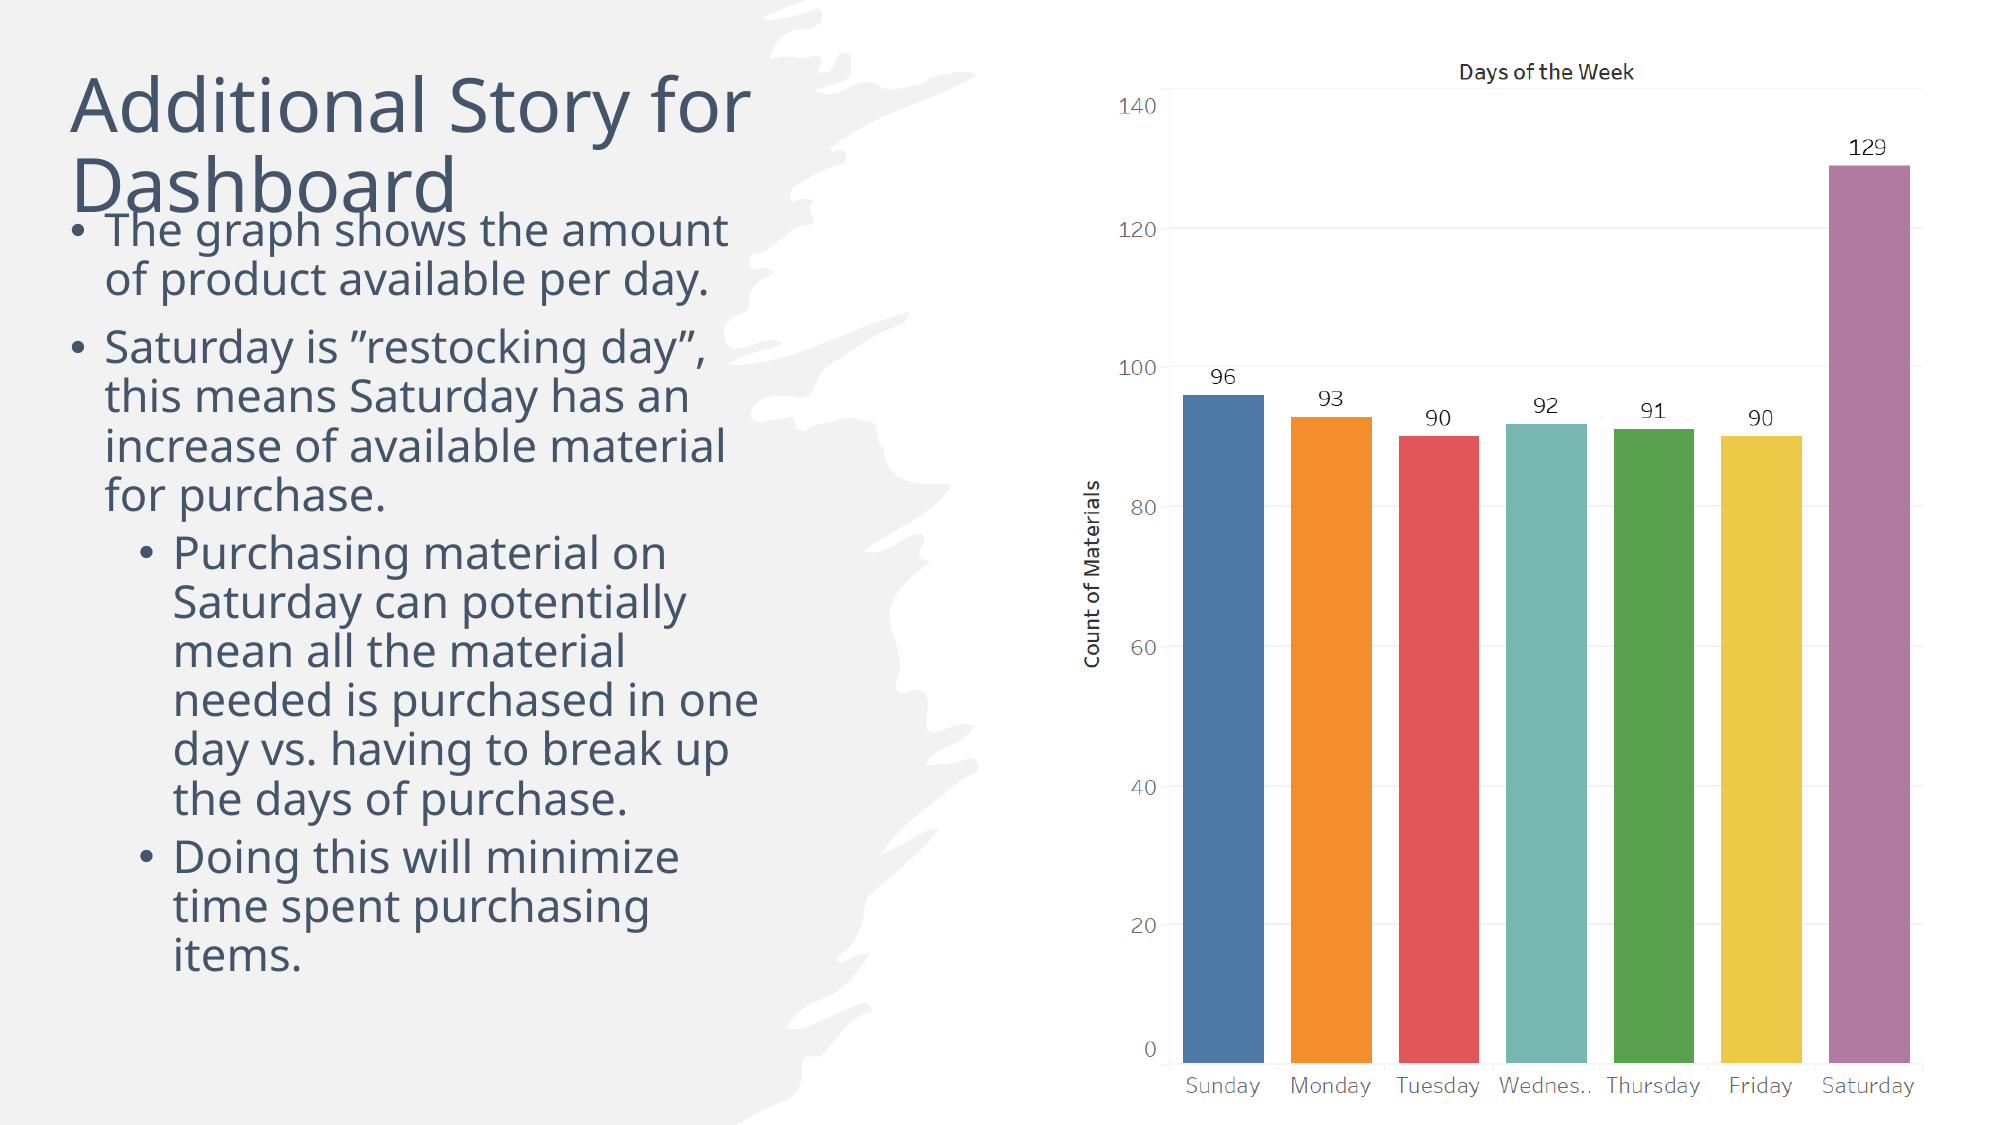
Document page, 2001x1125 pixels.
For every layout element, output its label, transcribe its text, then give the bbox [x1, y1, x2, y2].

text_box Additional Story for Dashboard [55, 59, 1053, 278]
text_box [0, 0, 979, 1125]
picture [1053, 35, 1945, 1111]
list The graph shows the amount of product available per day. Saturday is ”restocking day”, this means Saturday has an increase of available material for purchase. Purchasing material on Saturday can potentially mean all the material needed is purchased in one day vs. having to break up the days of purchase. Doing this will minimize time spent purchasing items. [55, 278, 776, 1014]
text_box [739, 0, 2000, 1125]
